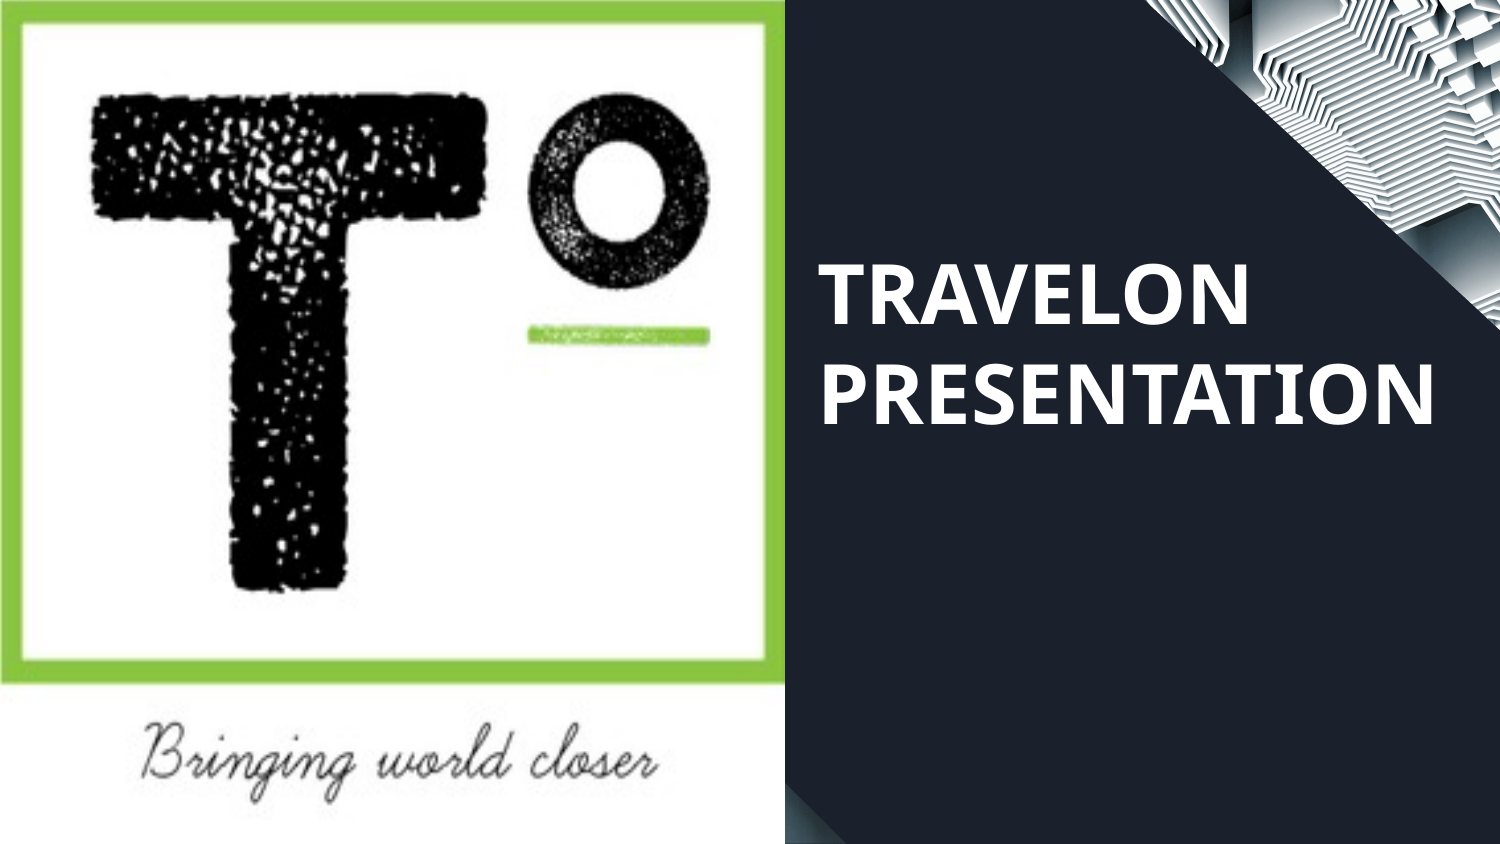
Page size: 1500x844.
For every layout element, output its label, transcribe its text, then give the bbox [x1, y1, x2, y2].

picture [1144, 0, 1500, 226]
picture [0, 0, 847, 844]
title TRAVELON PRESENTATION [802, 226, 1500, 485]
